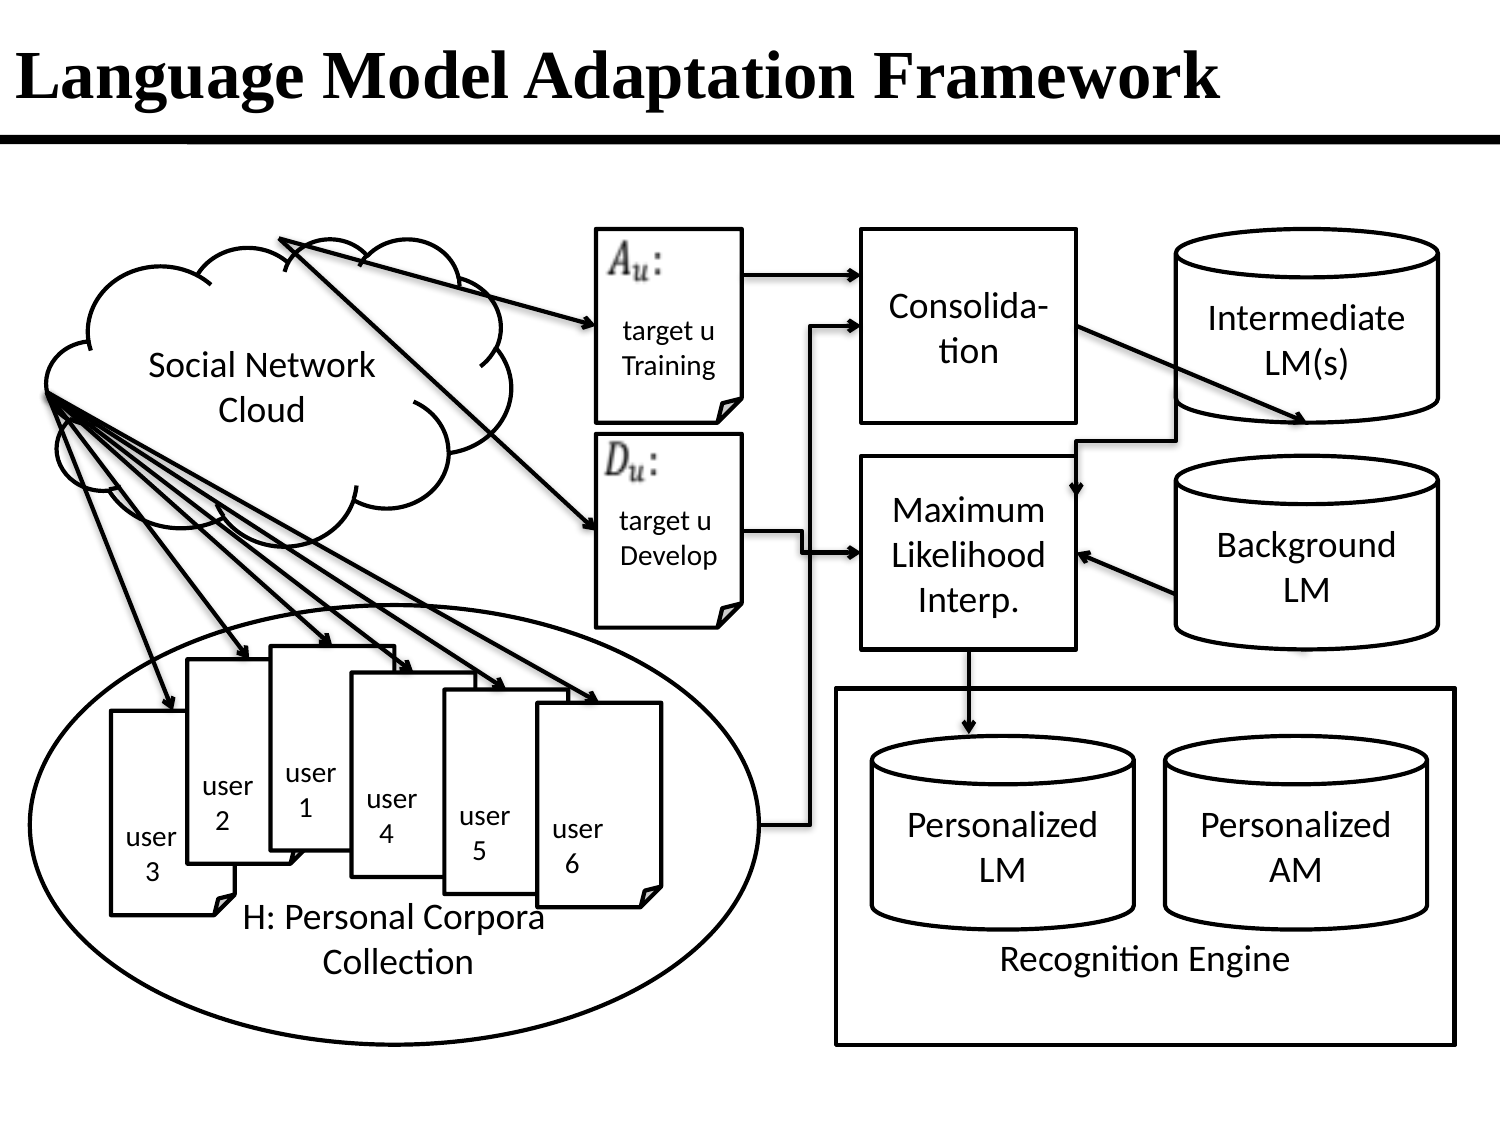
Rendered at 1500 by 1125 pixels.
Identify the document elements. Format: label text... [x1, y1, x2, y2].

title Language Model Adaptation Framework [0, 12, 1499, 131]
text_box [0, 228, 1455, 1045]
